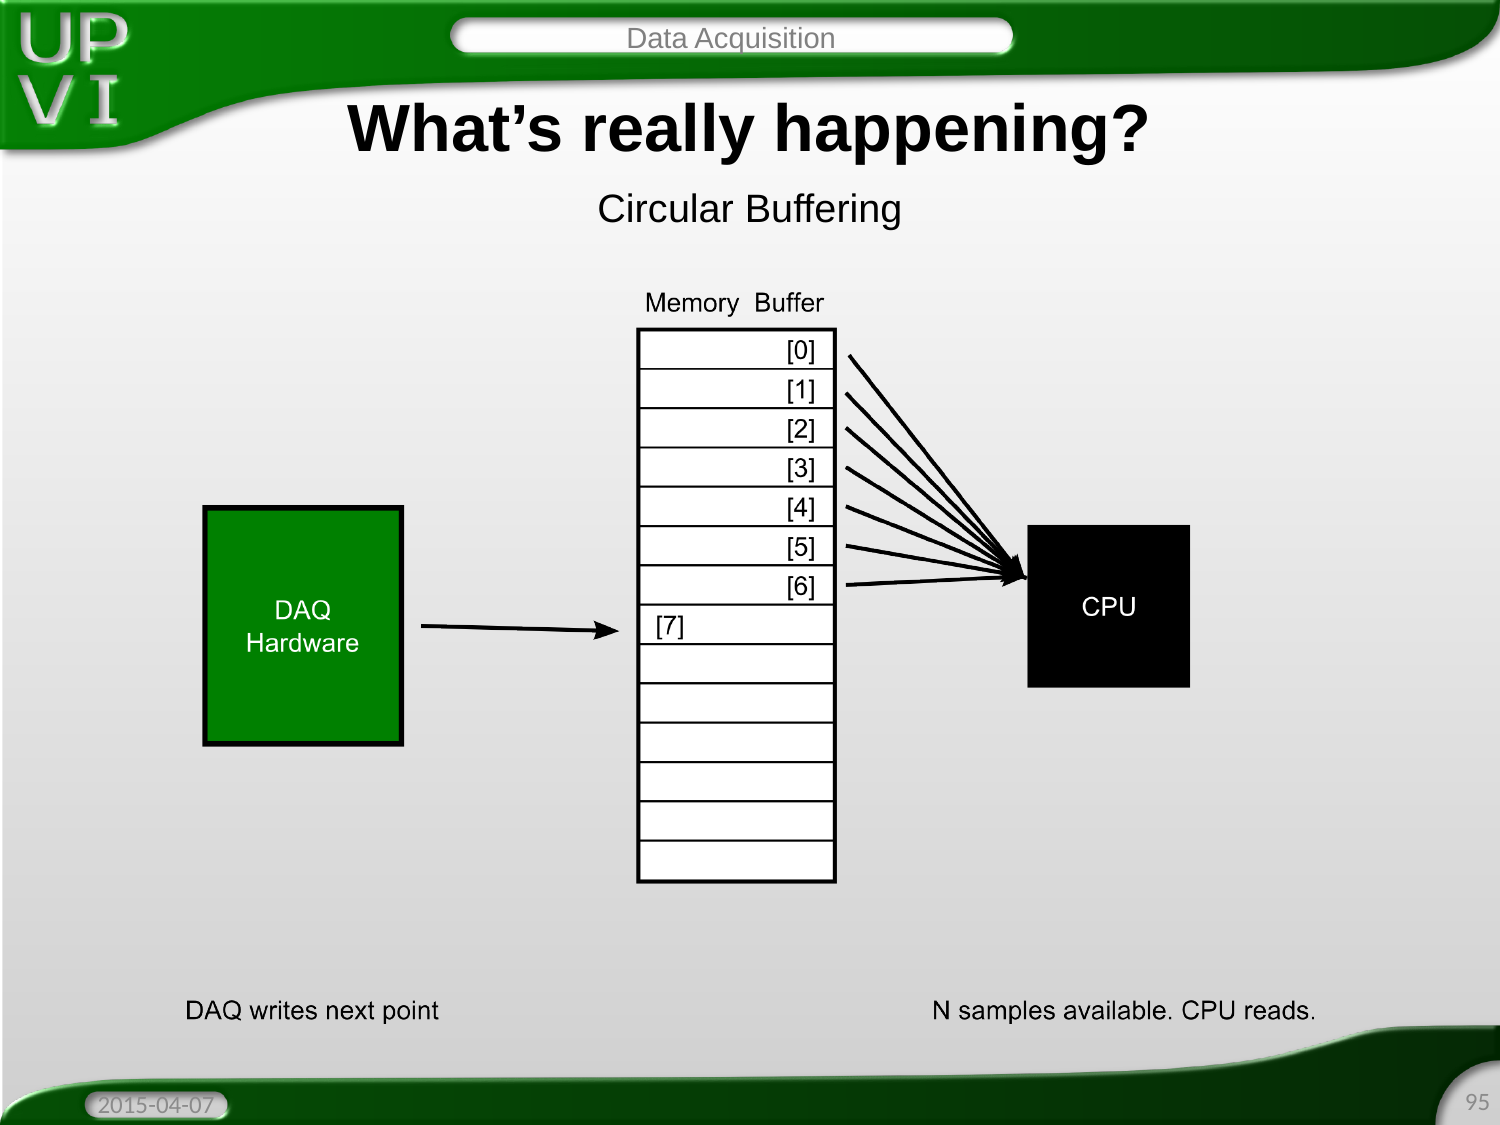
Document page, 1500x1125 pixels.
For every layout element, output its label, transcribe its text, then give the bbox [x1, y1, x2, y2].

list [187, 292, 1314, 1024]
text_box Circular Buffering [74, 174, 1425, 238]
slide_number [75, 1073, 238, 1125]
picture [0, 0, 1500, 1125]
slide_number 95 [1155, 1069, 1500, 1125]
title What’s really happening? [75, 75, 1425, 174]
footer Data Acquisition [450, 6, 1013, 67]
